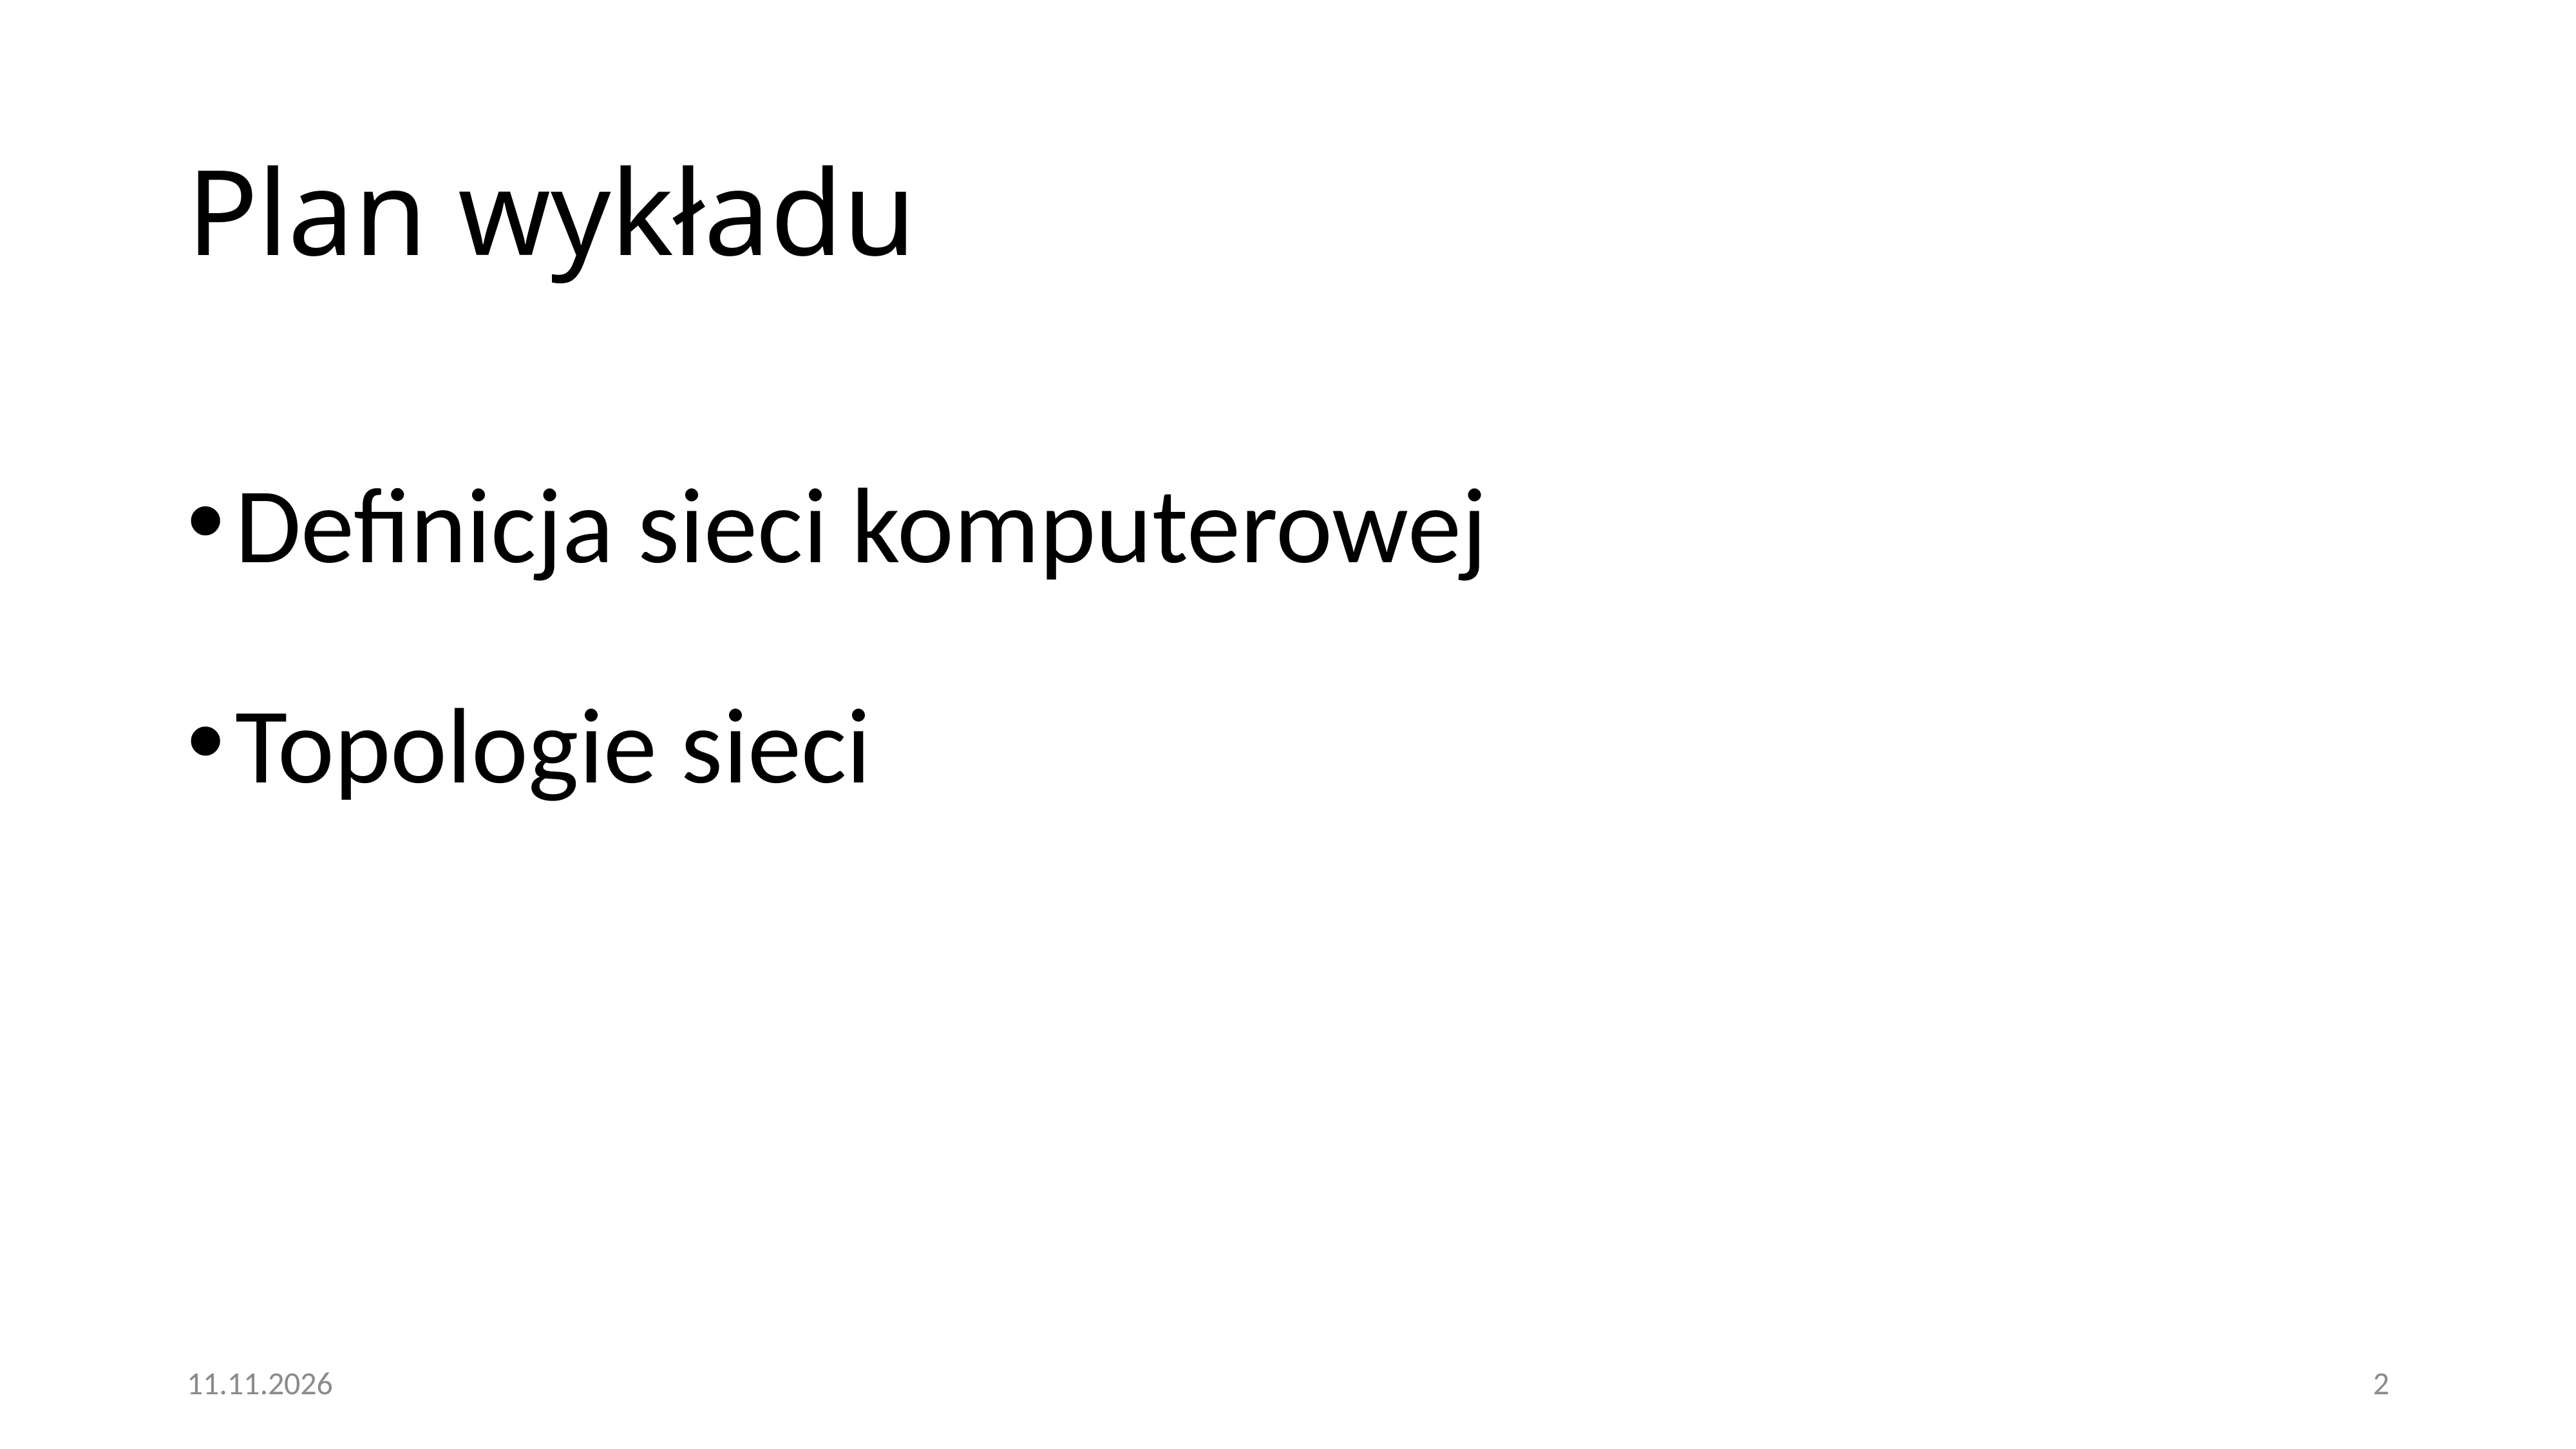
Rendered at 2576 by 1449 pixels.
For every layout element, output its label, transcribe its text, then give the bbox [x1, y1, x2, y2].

list Definicja sieci komputerowej Topologie sieci [177, 385, 2399, 1305]
slide_number 2 [1819, 1343, 2399, 1421]
title Plan wykładu [177, 77, 2399, 357]
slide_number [177, 1343, 757, 1421]
